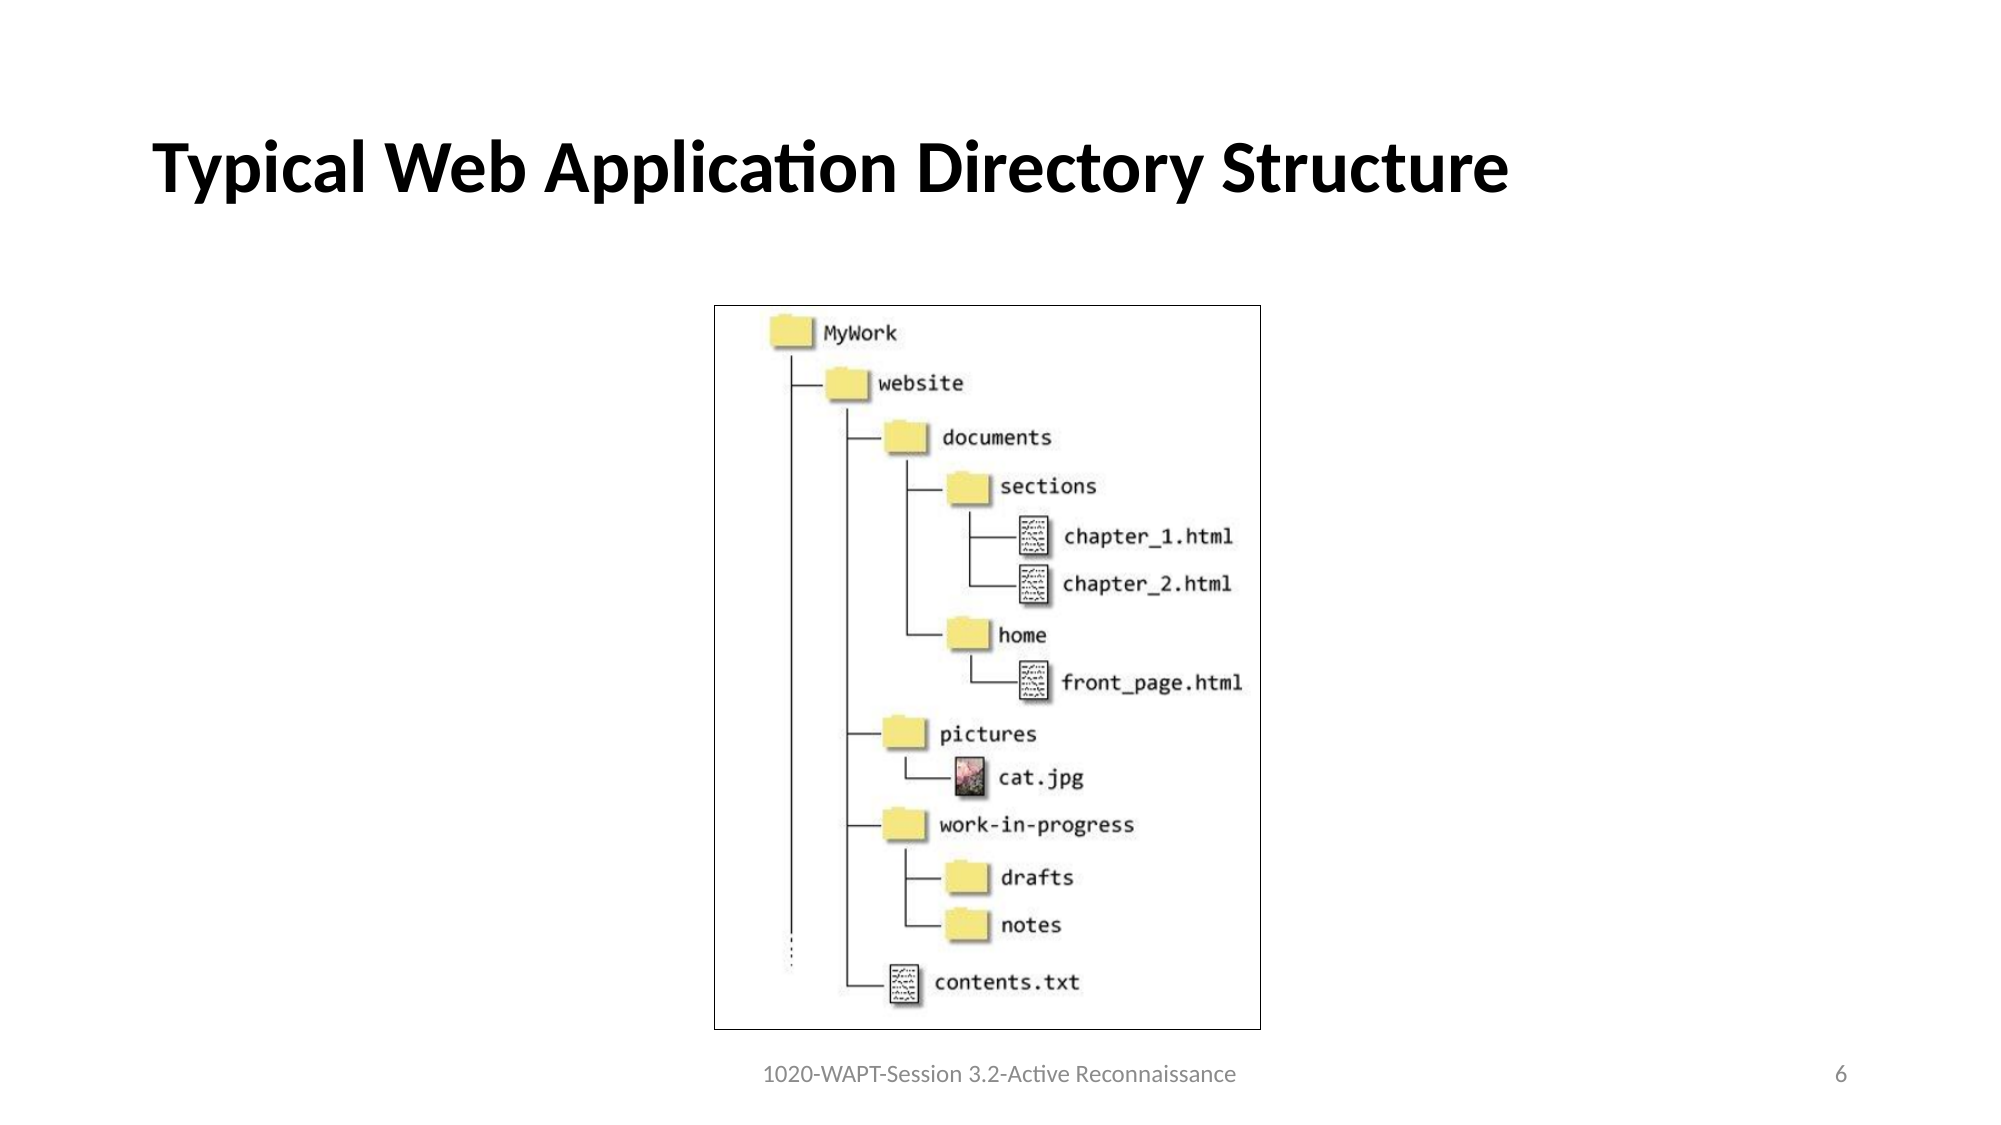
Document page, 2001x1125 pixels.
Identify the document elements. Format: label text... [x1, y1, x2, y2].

picture [714, 305, 1261, 1030]
title Typical Web Application Directory Structure [137, 59, 1863, 278]
footer 1020-WAPT-Session 3.2-Active Reconnaissance [662, 1042, 1338, 1103]
slide_number 6 [1412, 1042, 1863, 1103]
